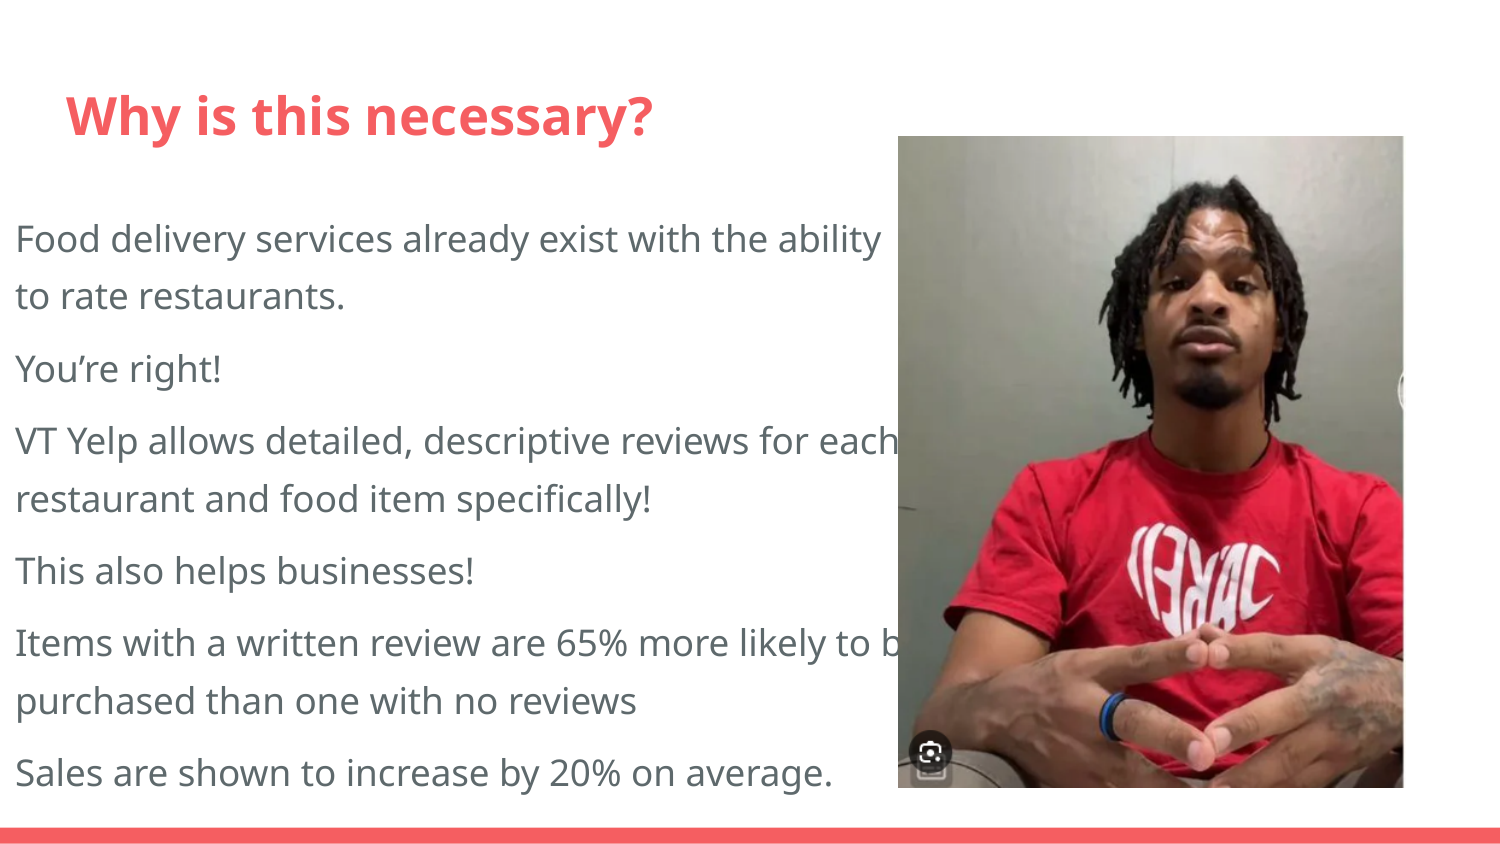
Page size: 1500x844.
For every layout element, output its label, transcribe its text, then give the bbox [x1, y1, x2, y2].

picture [898, 135, 1406, 789]
list Food delivery services already exist with the ability to rate restaurants. You’re right! VT Yelp allows detailed, descriptive reviews for each restaurant and food item specifically! This also helps businesses! Items with a written review are 65% more likely to be purchased than one with no reviews Sales are shown to increase by 20% on average. [0, 190, 942, 818]
title Why is this necessary? [51, 64, 1449, 167]
